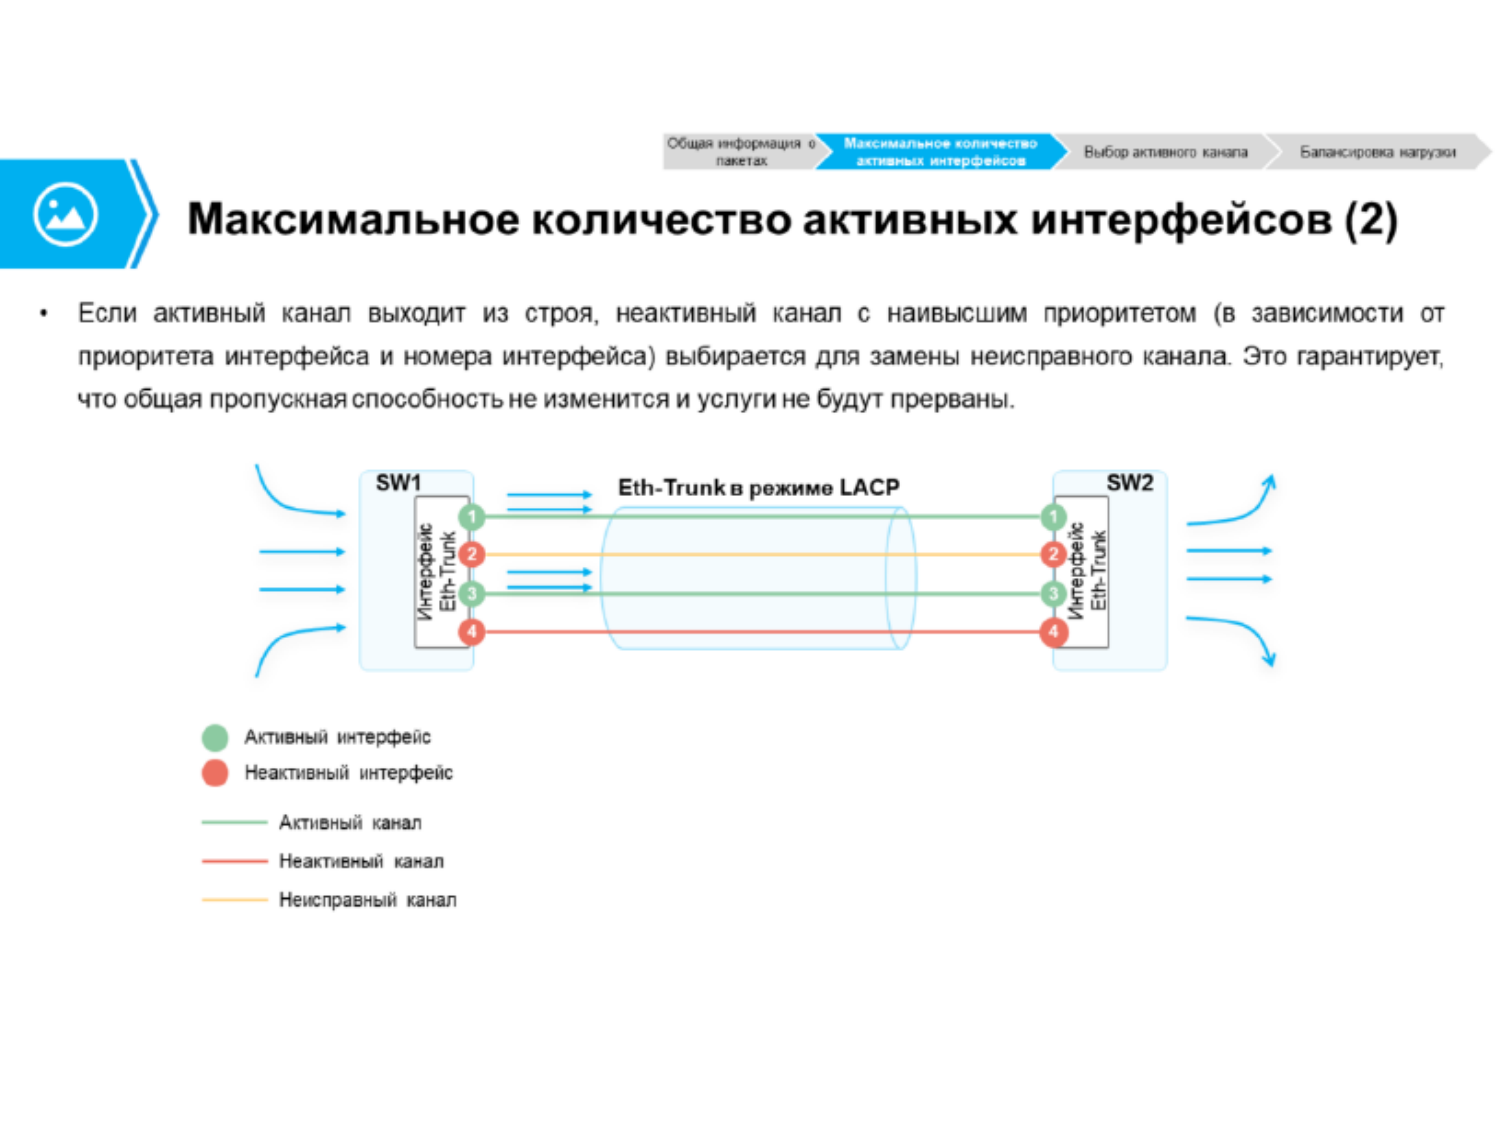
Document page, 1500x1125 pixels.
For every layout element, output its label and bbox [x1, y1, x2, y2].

list [0, 129, 1500, 920]
